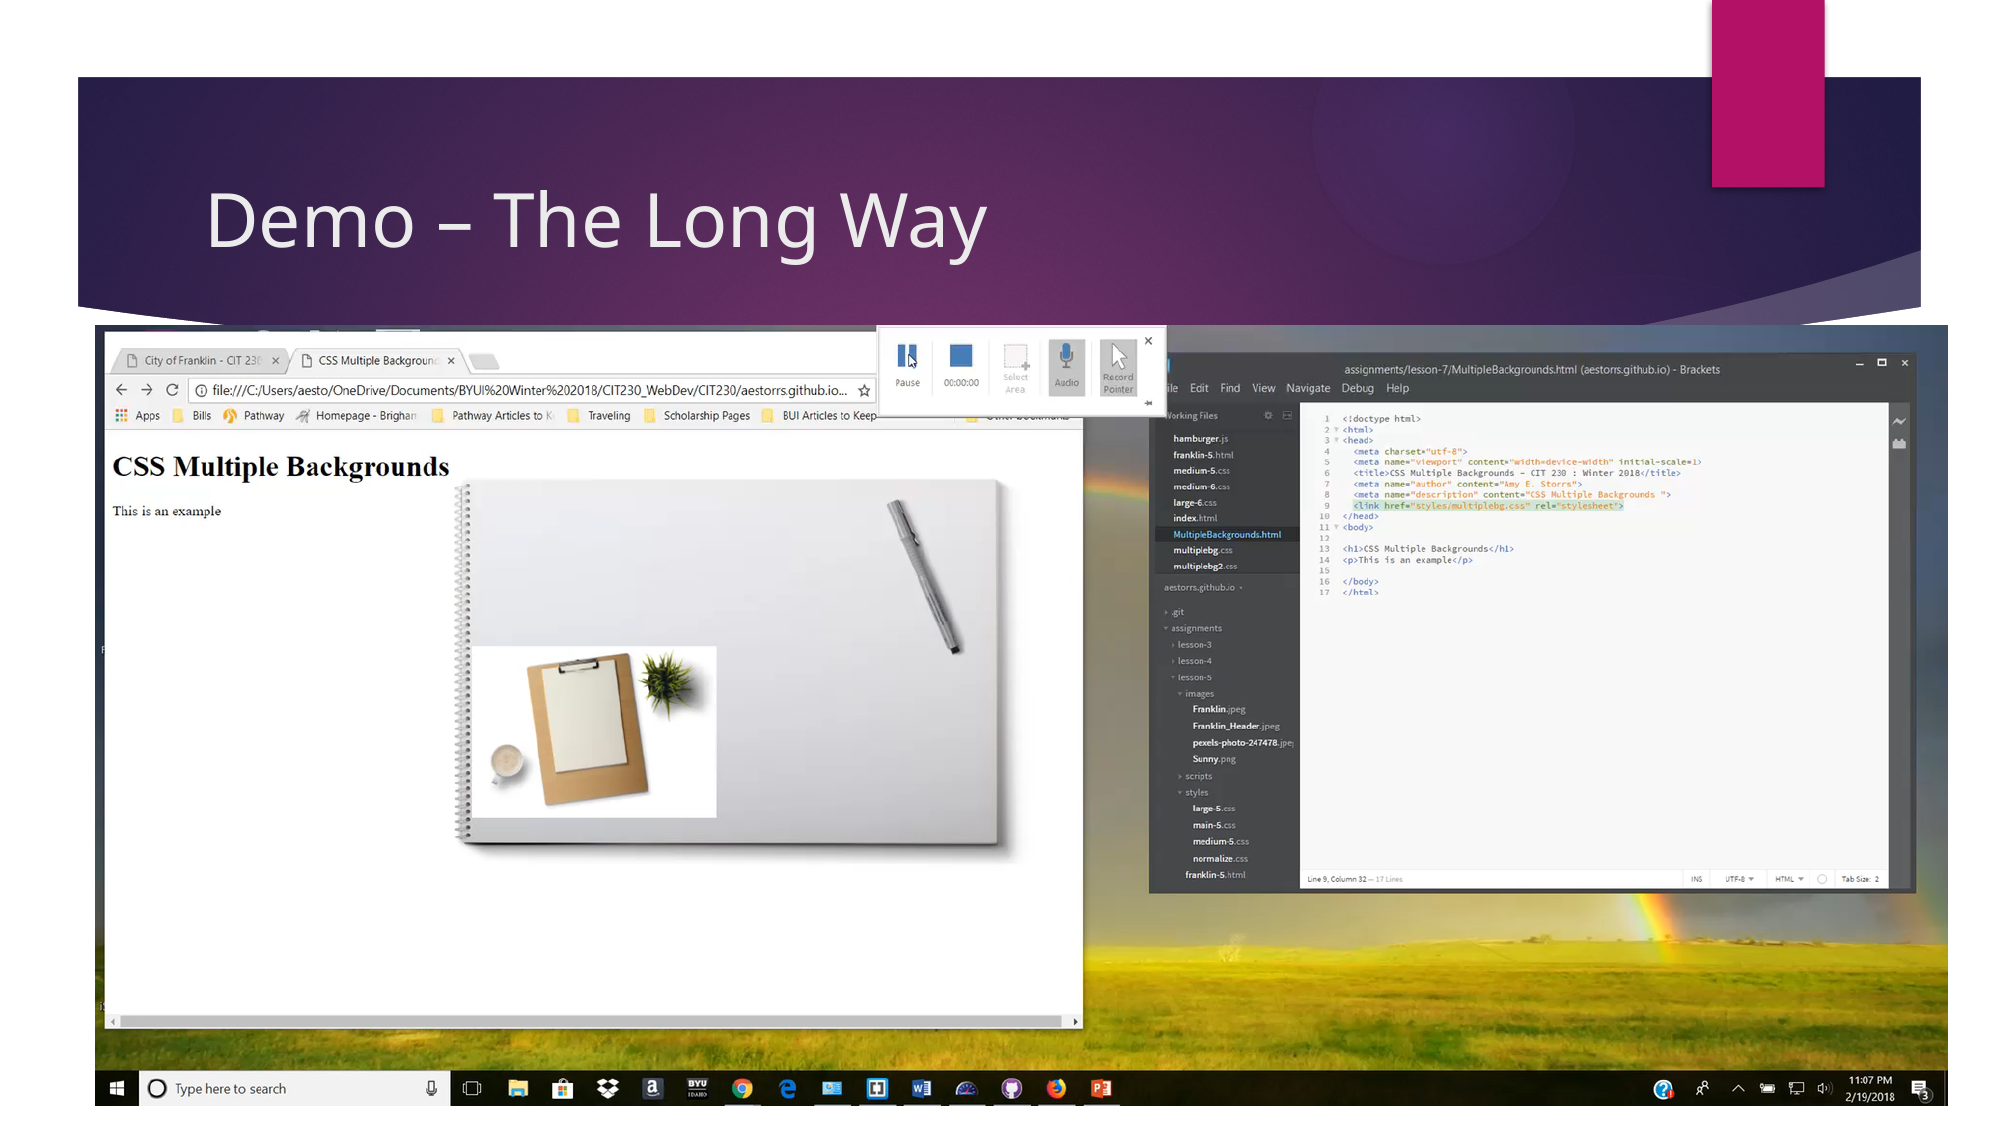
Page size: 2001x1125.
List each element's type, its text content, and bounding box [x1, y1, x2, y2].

title Demo – The Long Way [189, 159, 1627, 276]
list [94, 323, 1949, 1107]
